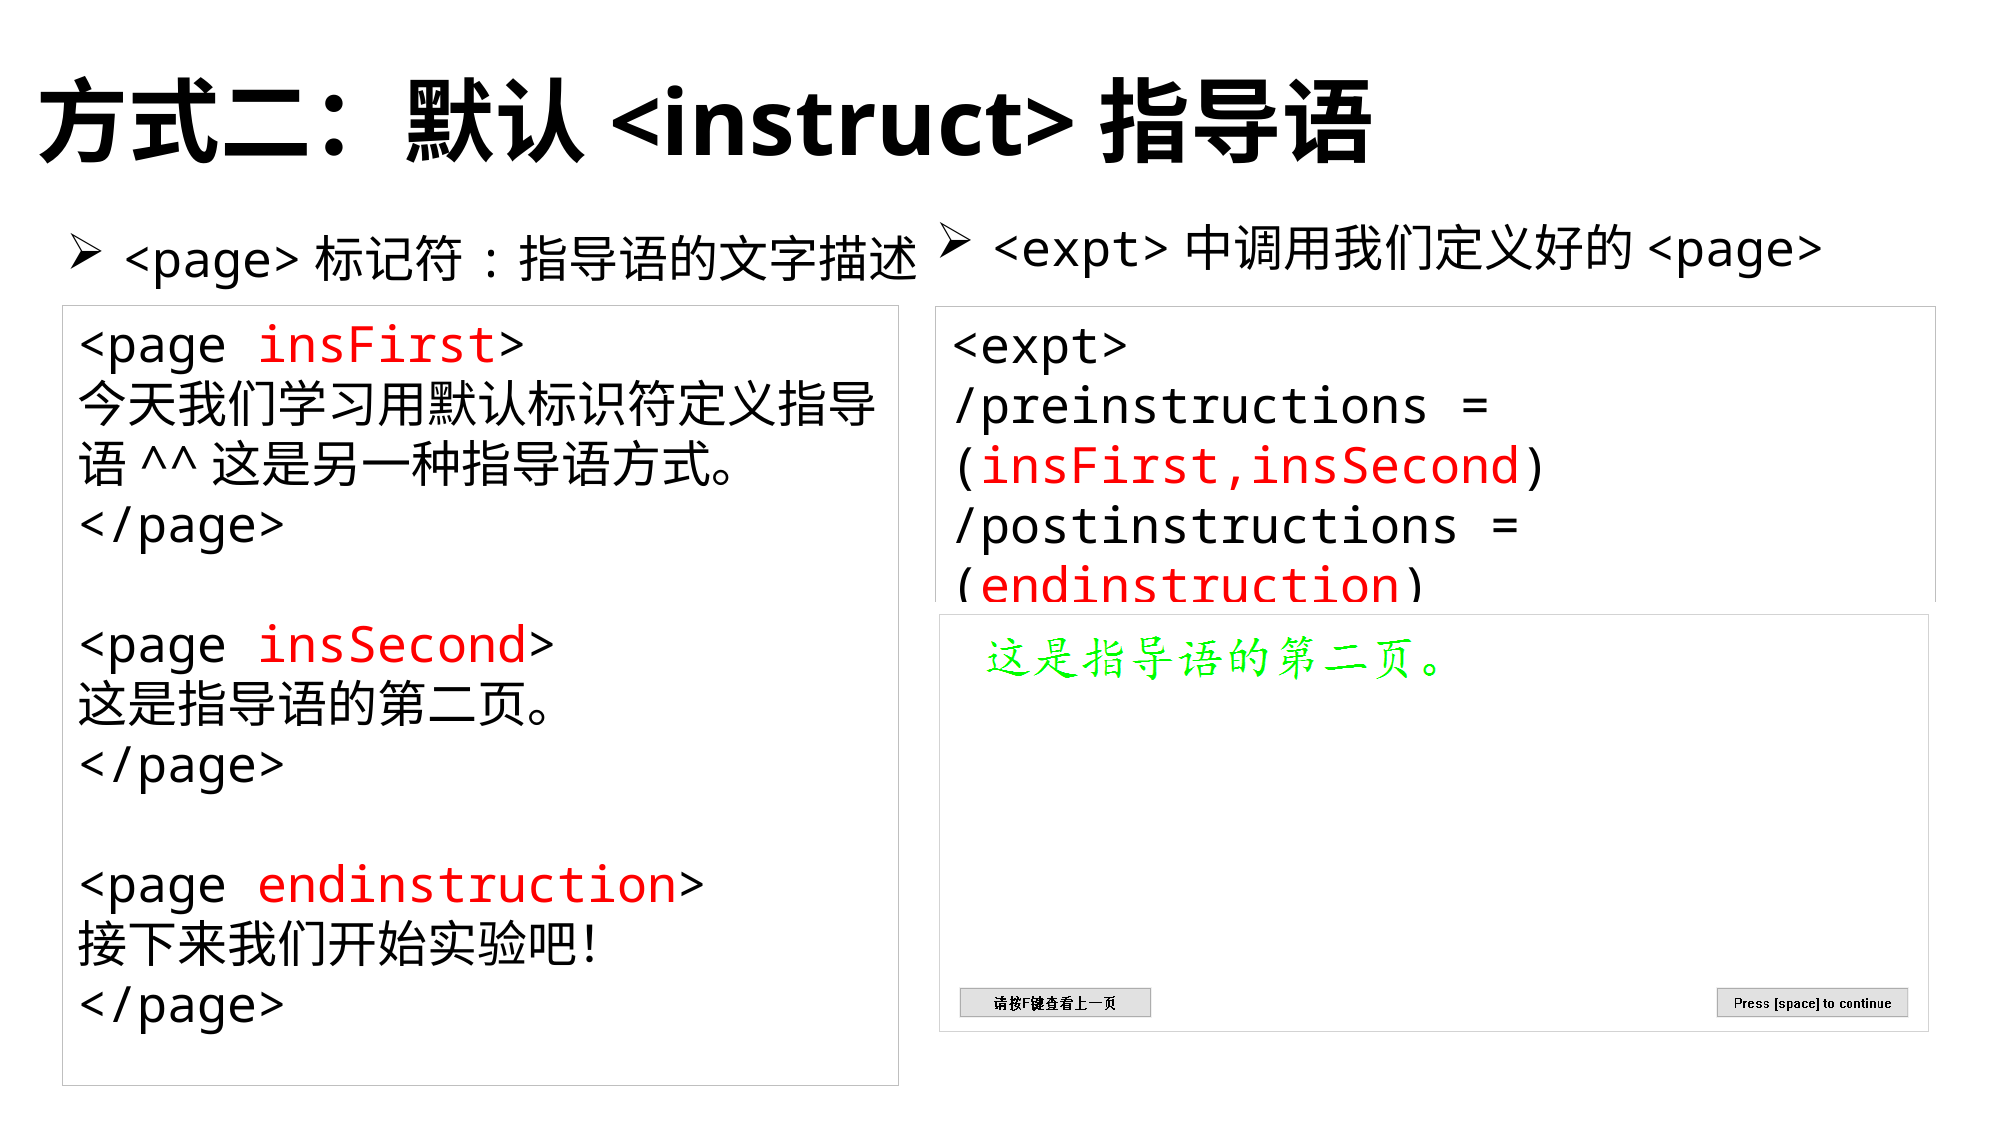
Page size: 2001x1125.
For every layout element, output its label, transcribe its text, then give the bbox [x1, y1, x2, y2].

text_box <expt>中调用我们定义好的<page> [920, 208, 2000, 284]
text_box <page>标记符:指导语的文字描述 [51, 220, 1380, 295]
picture [935, 602, 1936, 1041]
title 方式二：默认<instruct>指导语 [21, 16, 1747, 235]
text_box <page insFirst> 今天我们学习用默认标识符定义指导语^^这是另一种指导语方式。 </page> <page insSecond> 这是指导语的第二页。 </page> <page endinstruction> 接下来我们开始实验吧！ </page> [62, 305, 899, 1086]
text_box <expt> /preinstructions = (insFirst,insSecond) /postinstructions = (endinstruction) </expt> [935, 306, 1936, 602]
